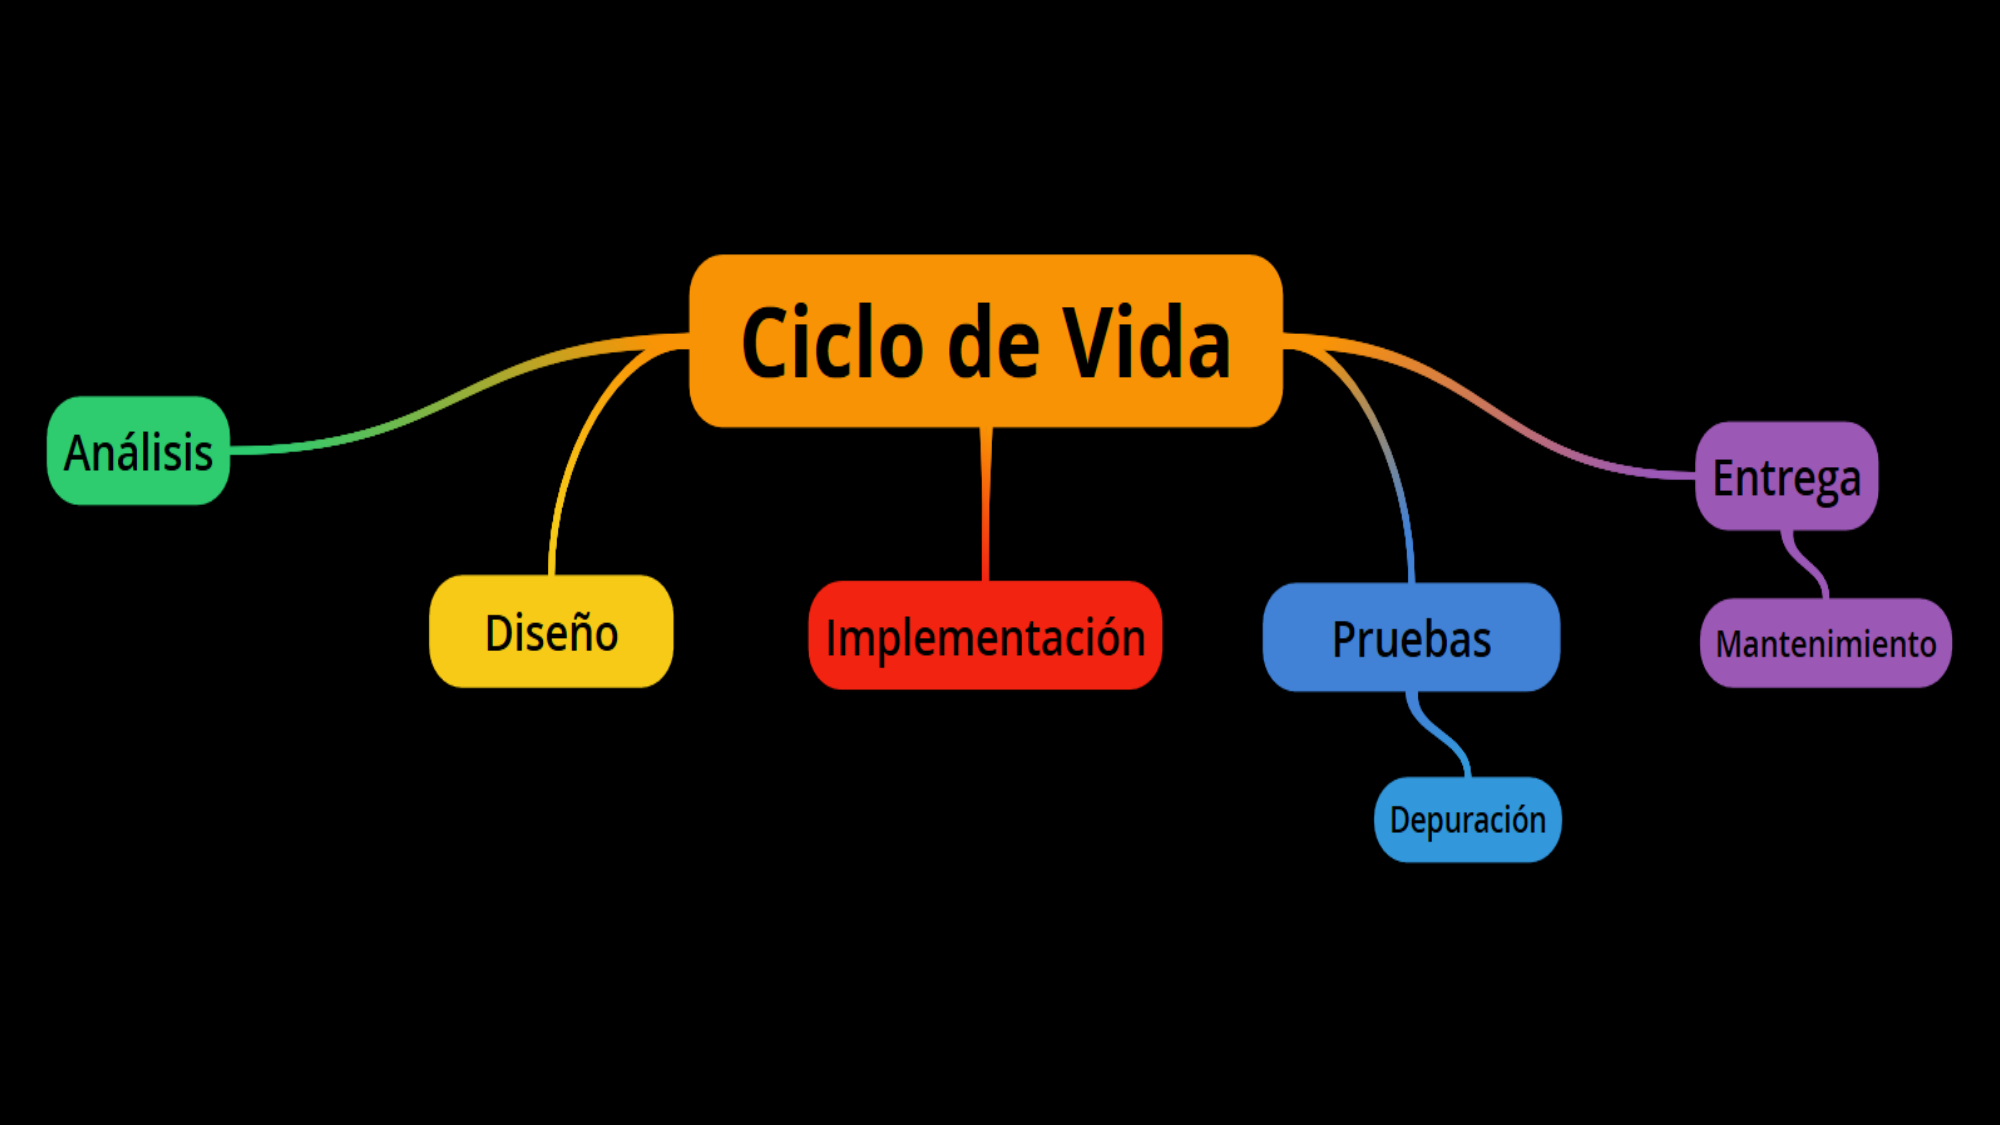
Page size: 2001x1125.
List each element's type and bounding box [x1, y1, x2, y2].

picture [33, 218, 1961, 881]
